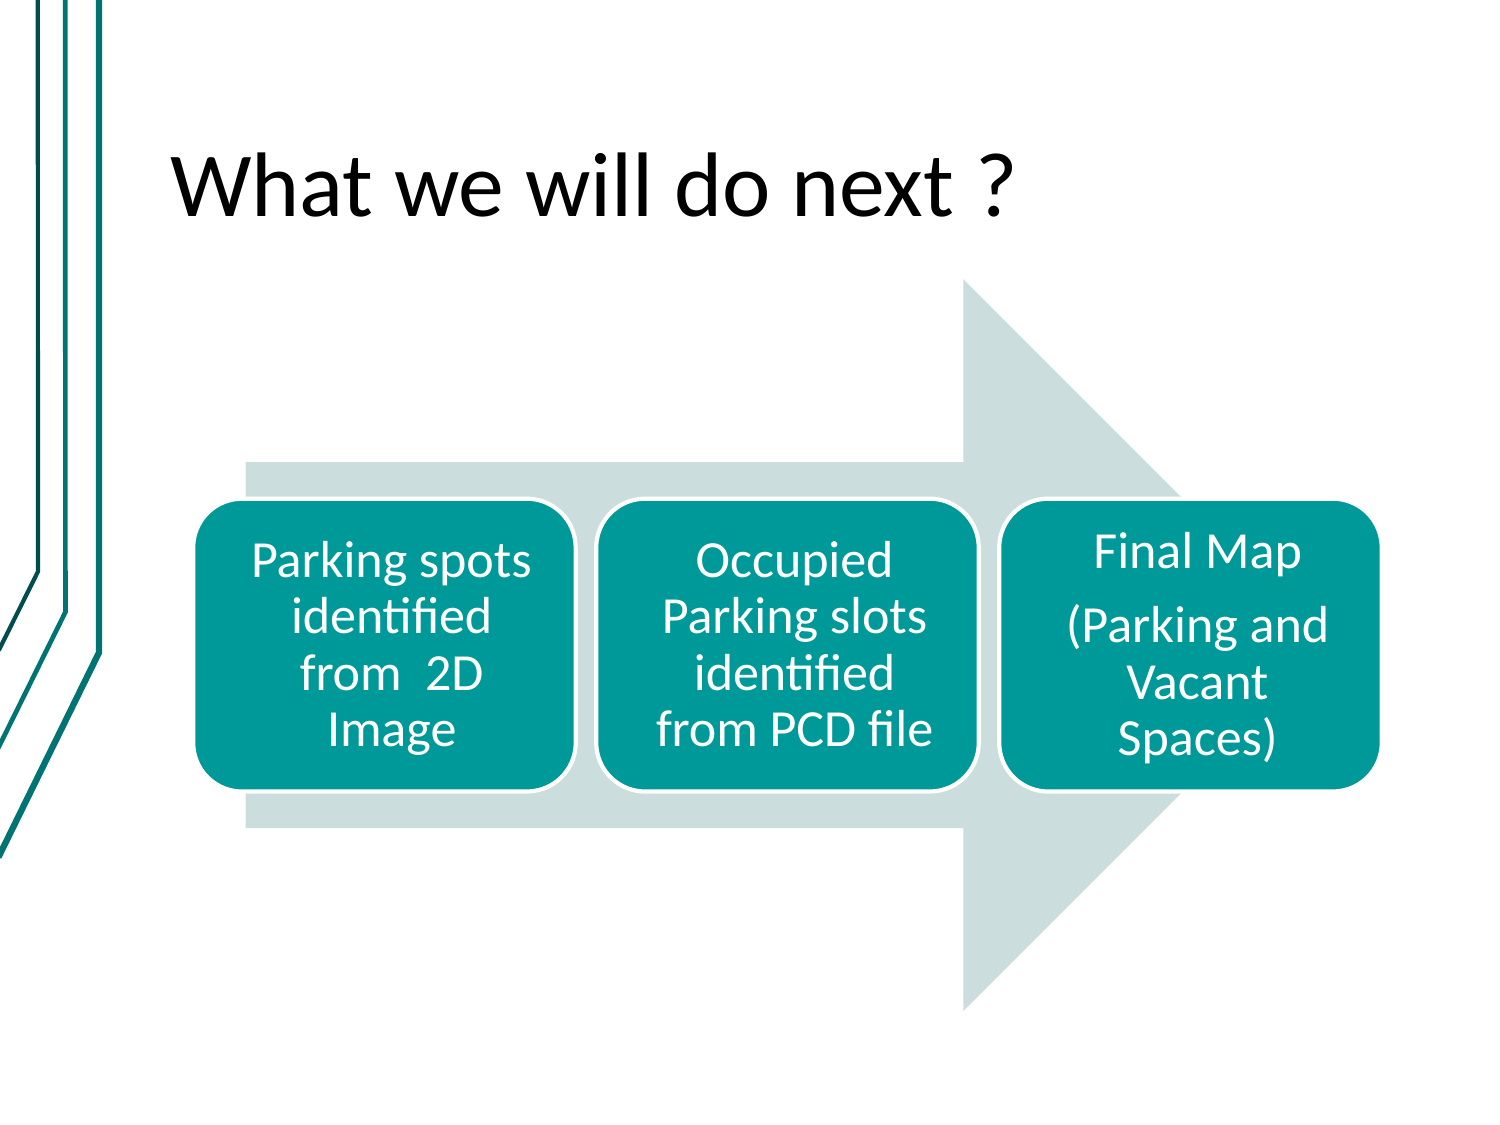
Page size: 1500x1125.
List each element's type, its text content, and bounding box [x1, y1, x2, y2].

title What we will do next ? [150, 45, 1425, 246]
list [149, 278, 1426, 1012]
